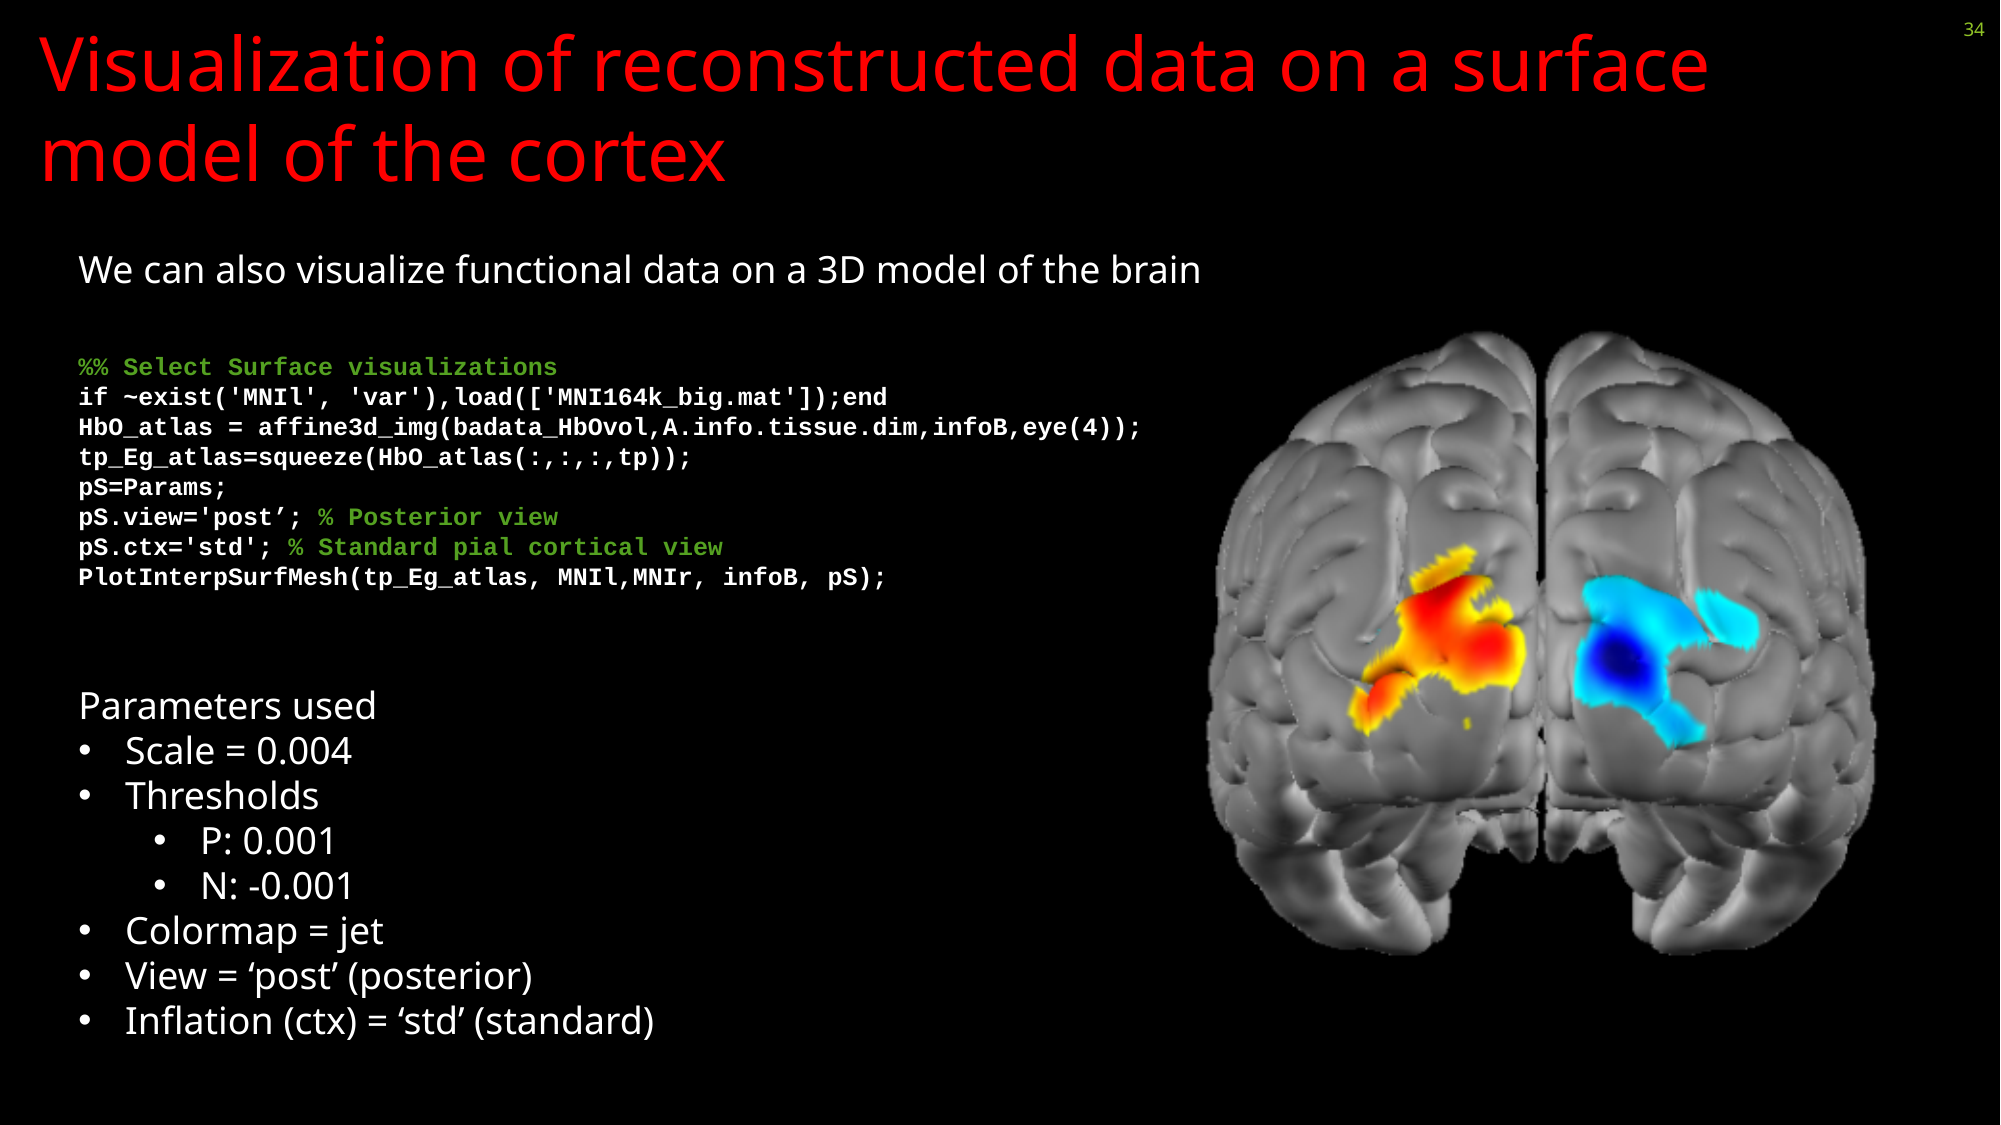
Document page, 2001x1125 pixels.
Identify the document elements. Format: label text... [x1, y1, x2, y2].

title Visualization of reconstructed data on a surface model of the cortex [24, 9, 1913, 226]
text_box We can also visualize functional data on a 3D model of the brain %% Select Surface visualizations if ~exist('MNIl', 'var'),load(['MNI164k_big.mat']);end HbO_atlas = affine3d_img(badata_HbOvol,A.info.tissue.dim,infoB,eye(4)); tp_Eg_atlas=squeeze(HbO_atlas(:,:,:,tp)); pS=Params; pS.view='post’; % Posterior view pS.ctx='std'; % Standard pial cortical view PlotInterpSurfMesh(tp_Eg_atlas, MNIl,MNIr, infoB, pS); [63, 238, 1286, 628]
slide_number 34 [1887, 0, 2000, 60]
text_box Parameters used Scale = 0.004 Thresholds P: 0.001 N: -0.001 Colormap = jet View = ‘post’ (posterior) Inflation (ctx) = ‘std’ (standard) [63, 674, 718, 1095]
picture [1197, 303, 1889, 979]
